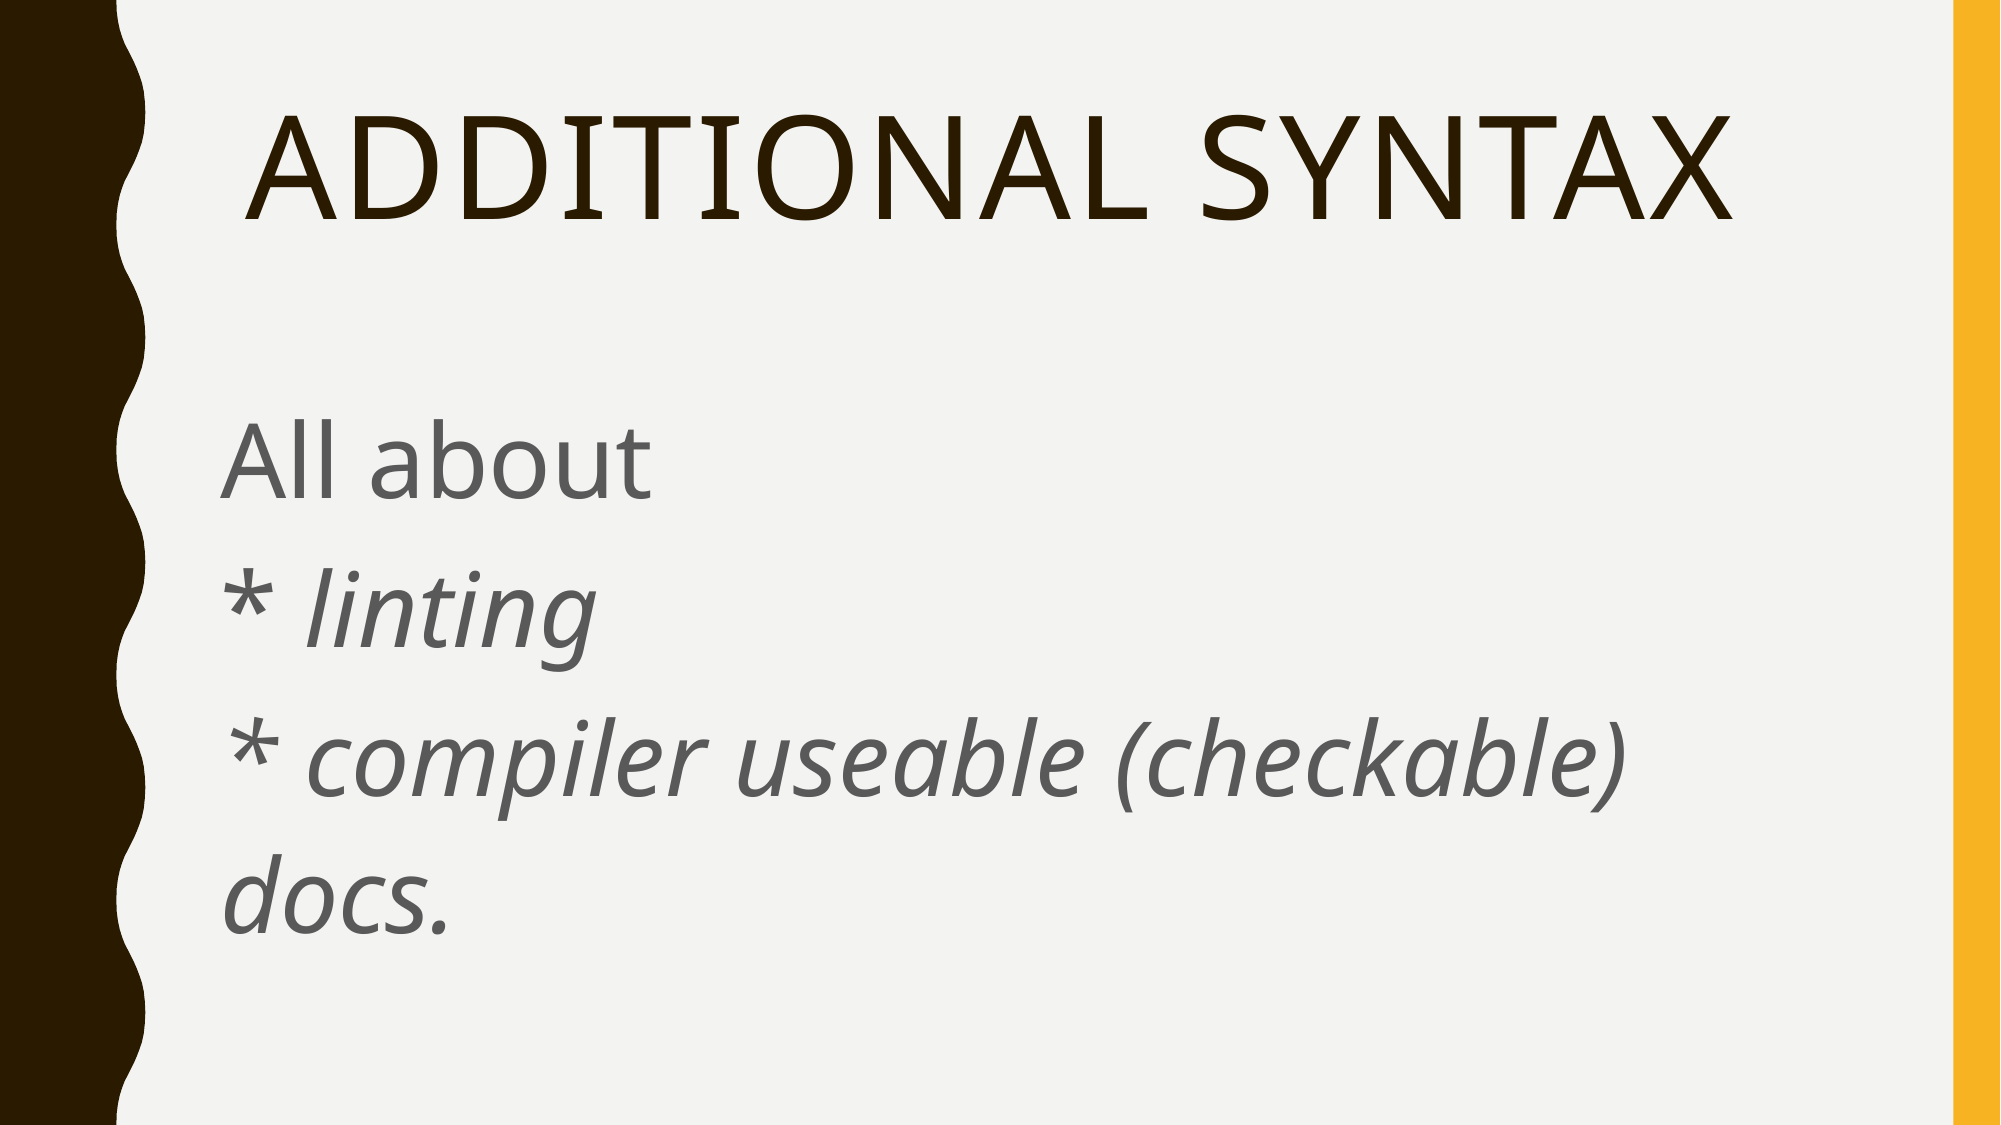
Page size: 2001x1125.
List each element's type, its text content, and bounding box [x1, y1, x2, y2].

text_box Additional Syntax [230, 87, 1900, 333]
list All about * linting * compiler useable (checkable) docs. [205, 375, 1875, 965]
